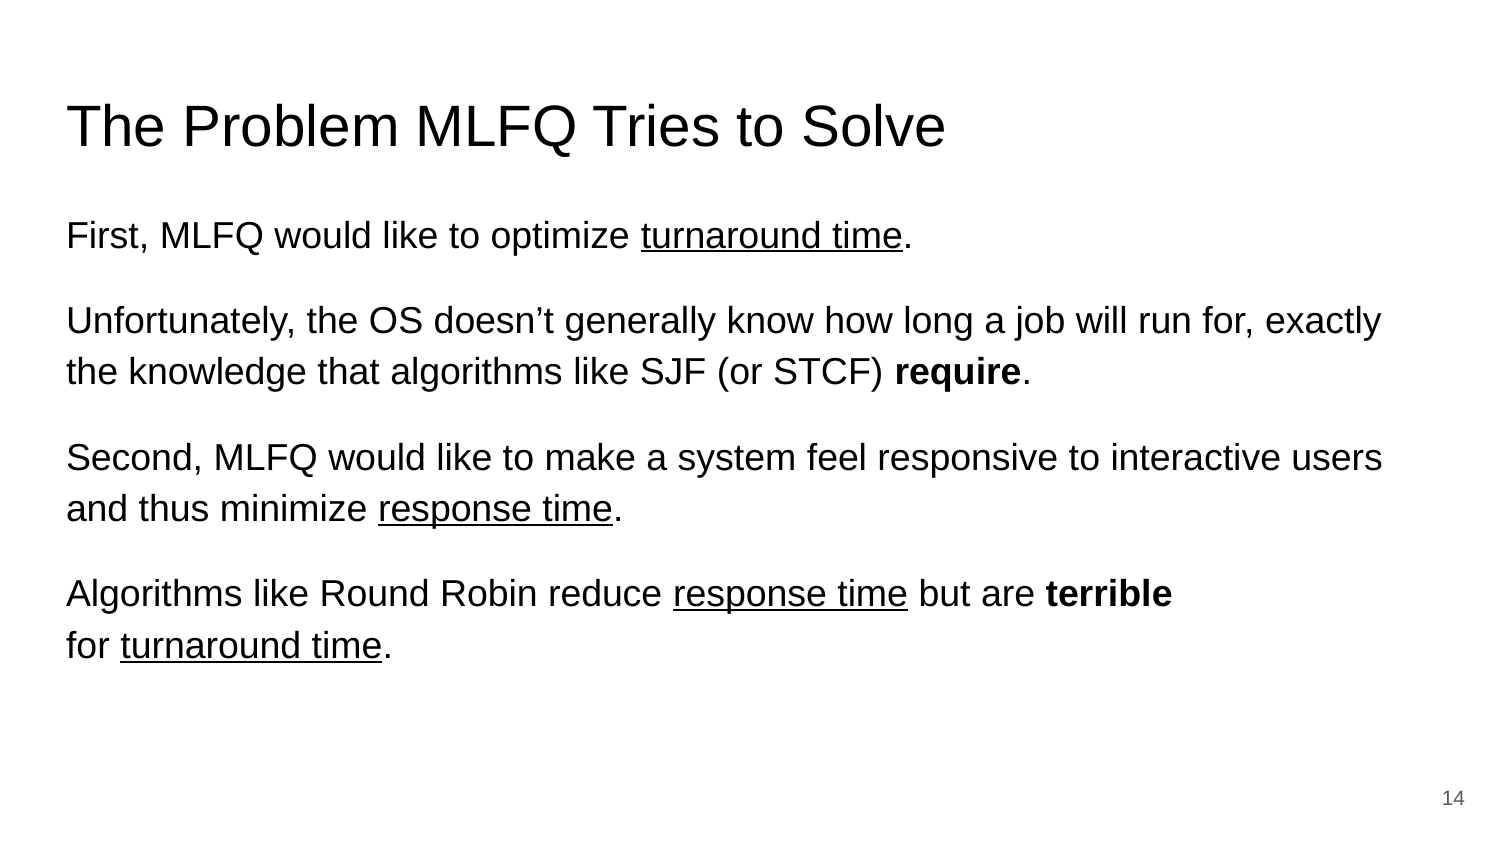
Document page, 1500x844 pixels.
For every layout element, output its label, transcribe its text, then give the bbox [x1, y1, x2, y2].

list First, MLFQ would like to optimize turnaround time. Unfortunately, the OS doesn’t generally know how long a job will run for, exactly the knowledge that algorithms like SJF (or STCF) require. Second, MLFQ would like to make a system feel responsive to interactive users and thus minimize response time. Algorithms like Round Robin reduce response time but are terrible for turnaround time. [51, 189, 1449, 750]
slide_number 14 [1389, 764, 1480, 830]
title The Problem MLFQ Tries to Solve [51, 72, 1449, 167]
